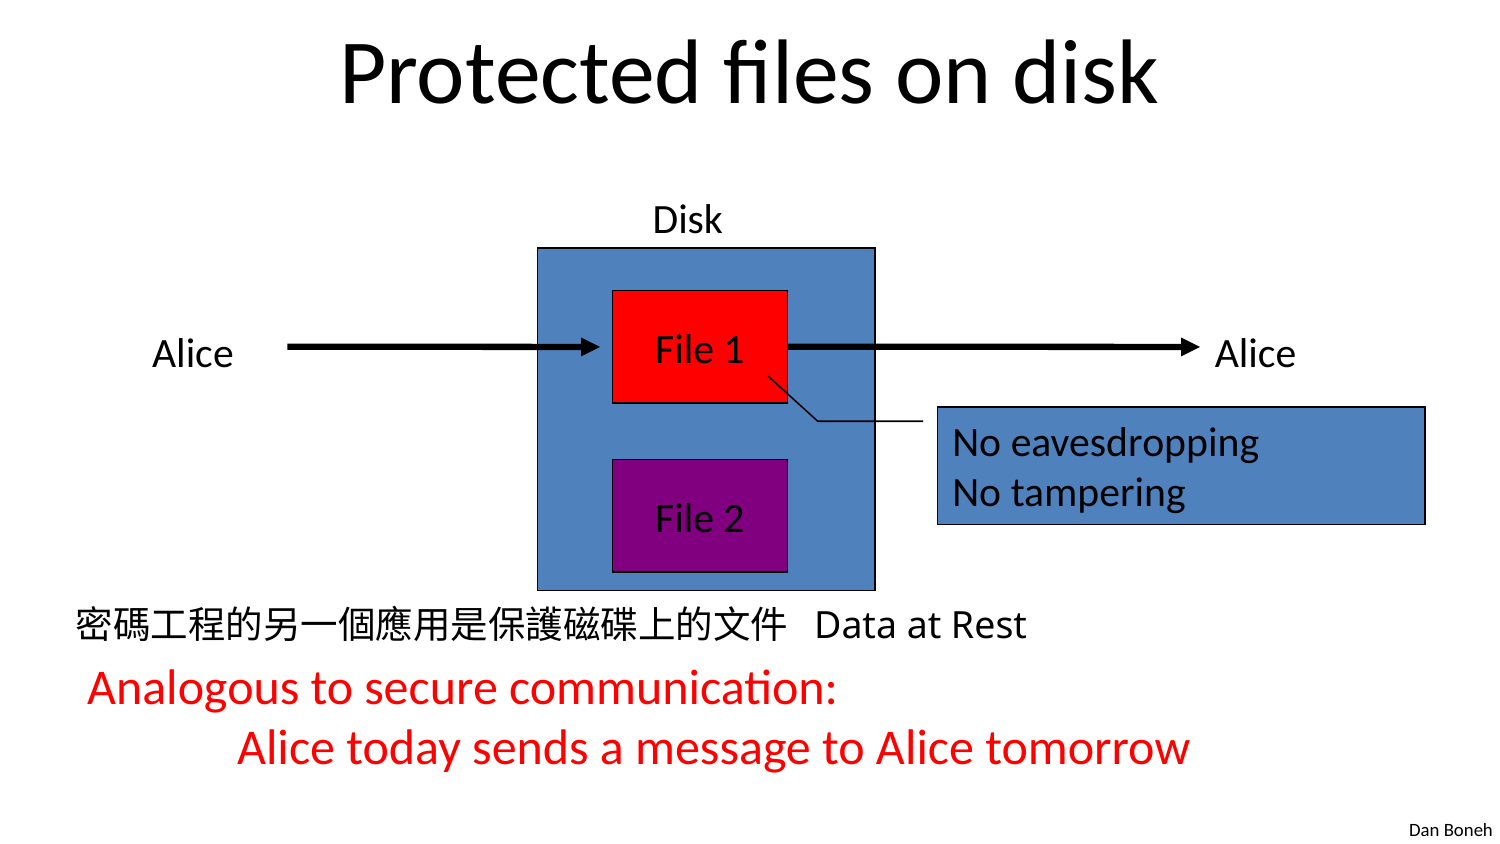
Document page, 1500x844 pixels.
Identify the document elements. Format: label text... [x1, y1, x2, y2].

text_box Disk [637, 184, 767, 250]
text_box 密碼工程的另一個應用是保護磁碟上的文件 Data at Rest [26, 593, 1175, 654]
text_box No eavesdropping No tampering [937, 407, 1426, 525]
text_box Analogous to secure communication: Alice today sends a message to Alice tomorrow [72, 646, 1464, 782]
title Protected files on disk [75, 0, 1425, 138]
text_box File 1 [612, 290, 788, 404]
text_box Alice [1199, 318, 1340, 384]
text_box [287, 340, 601, 354]
text_box File 2 [612, 459, 788, 572]
text_box [537, 247, 875, 591]
text_box Alice [137, 318, 278, 384]
text_box [787, 340, 1199, 354]
